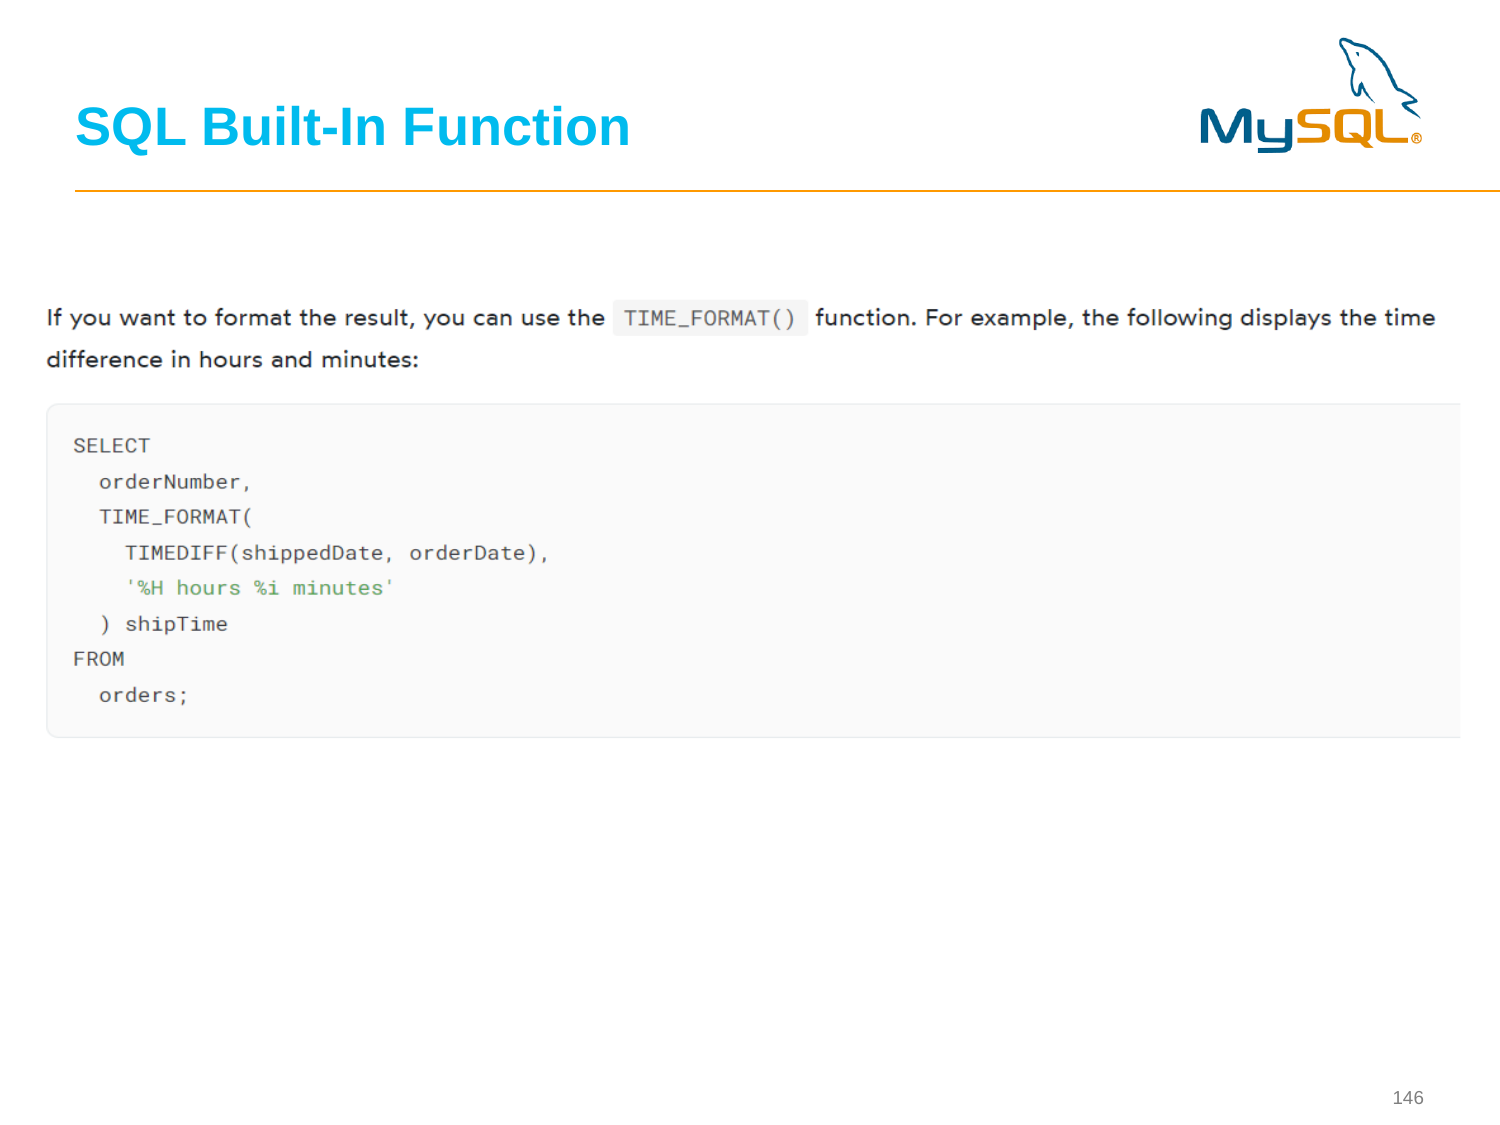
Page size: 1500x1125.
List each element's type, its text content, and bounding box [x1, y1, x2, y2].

title SQL Built-In Function [75, 27, 1422, 157]
picture [21, 287, 1461, 751]
